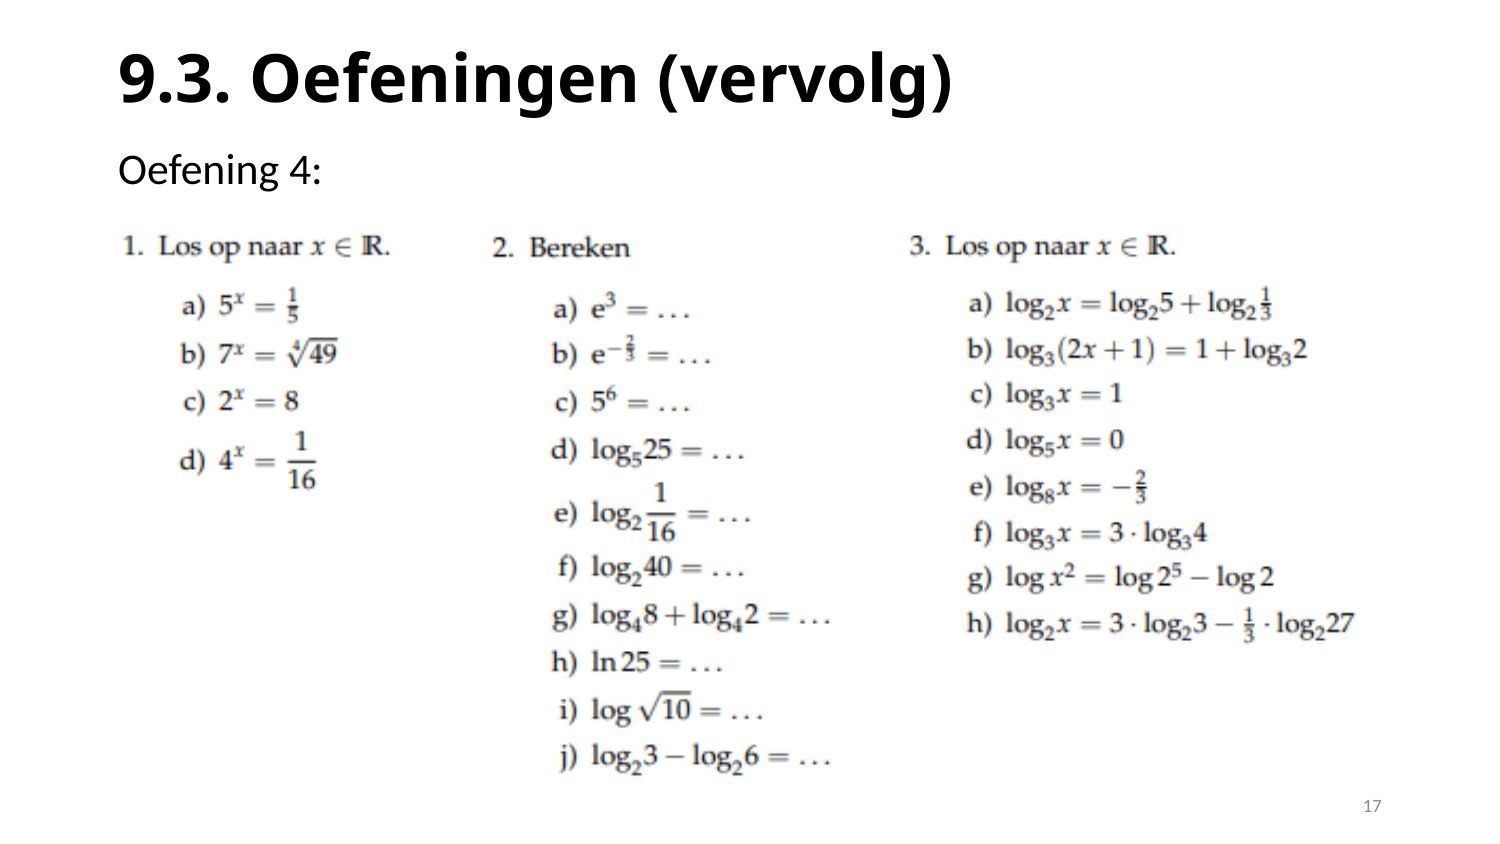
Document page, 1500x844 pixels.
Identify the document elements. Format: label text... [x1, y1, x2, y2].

picture [886, 215, 1428, 660]
slide_number 17 [1059, 782, 1397, 827]
picture [468, 214, 877, 791]
picture [103, 215, 438, 504]
title 9.3. Oefeningen (vervolg) [103, 24, 1397, 138]
list Oefening 4: [103, 139, 1397, 675]
